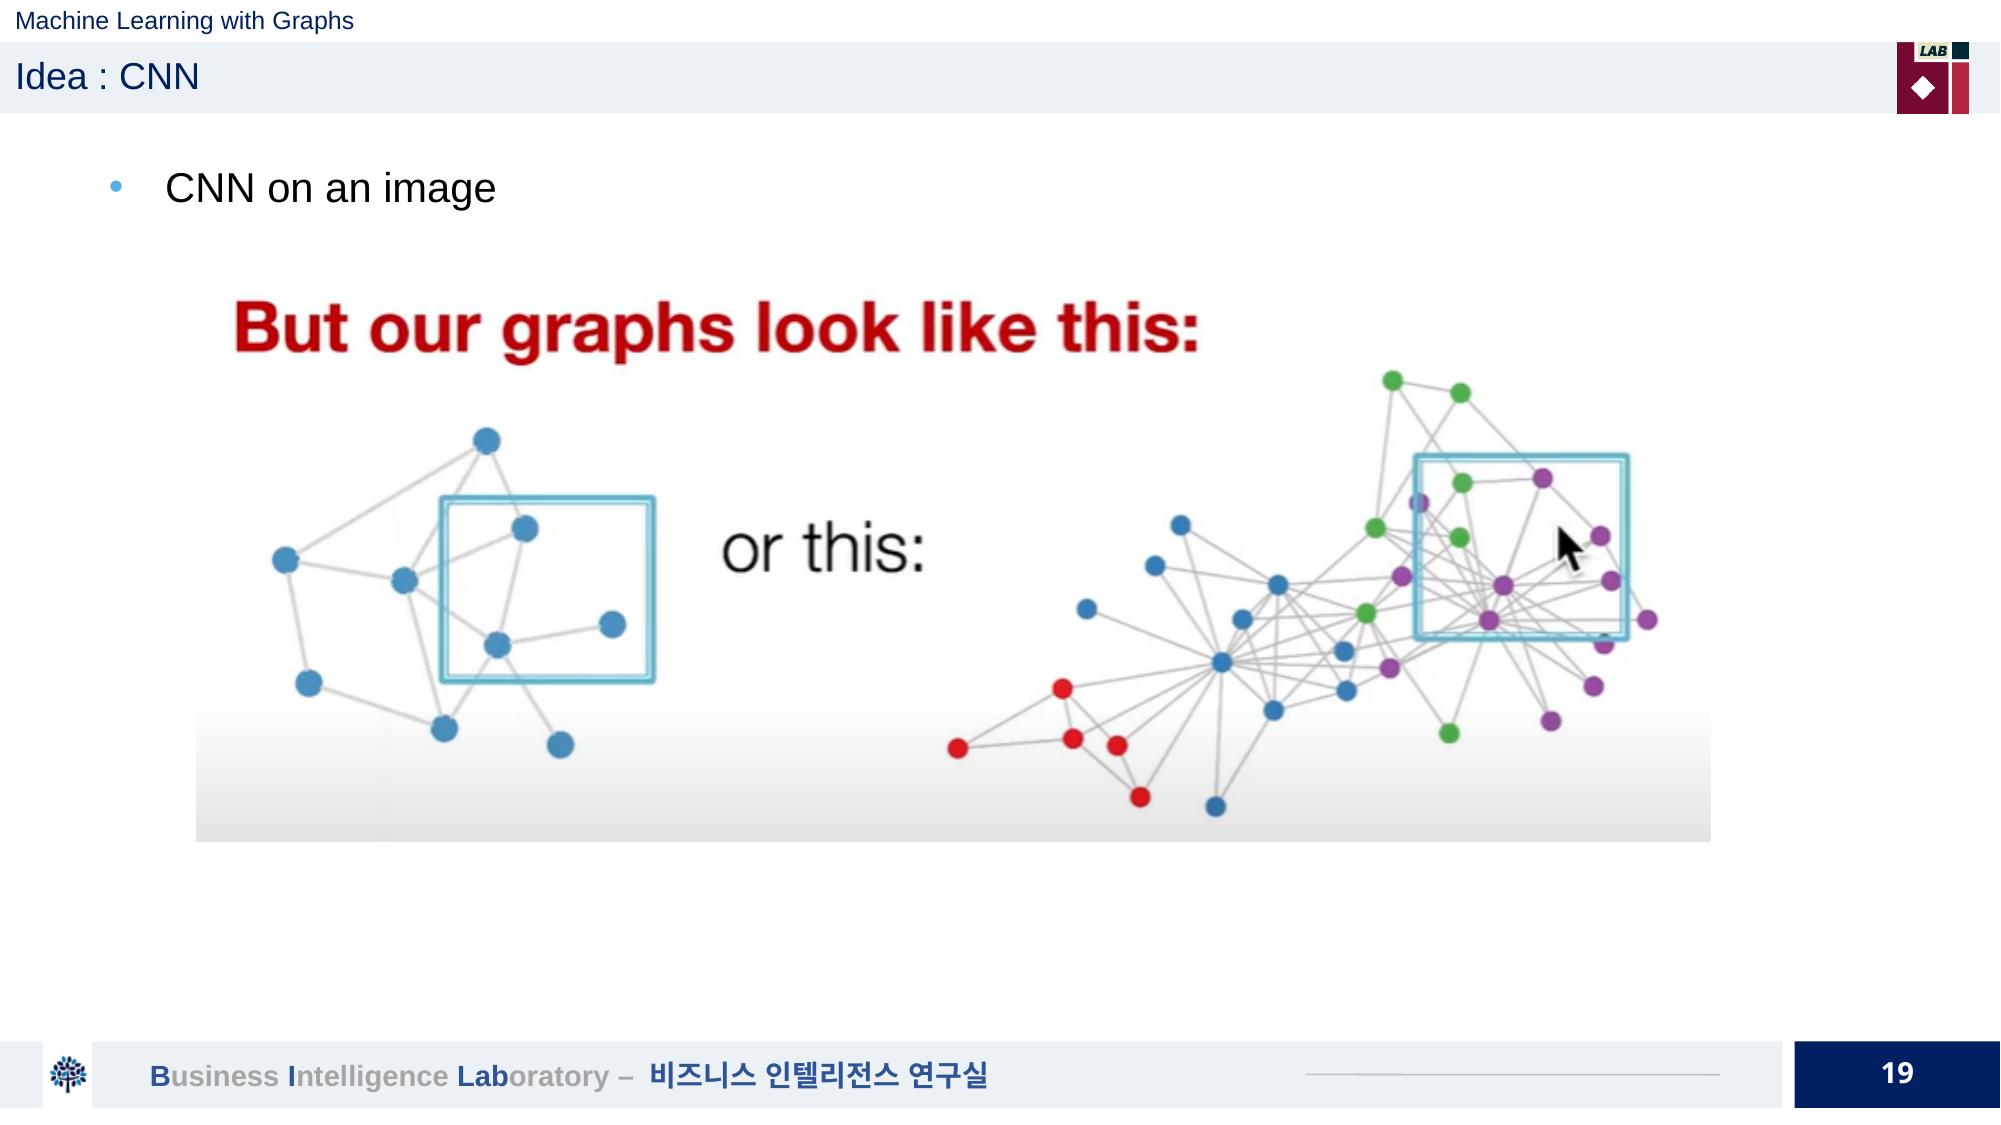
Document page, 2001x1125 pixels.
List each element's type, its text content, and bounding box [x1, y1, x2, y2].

title Machine Learning with Graphs [0, 0, 598, 42]
picture [43, 1041, 92, 1108]
picture [196, 260, 1712, 843]
picture [1897, 41, 1969, 114]
subtitle Idea : CNN [0, 42, 1326, 113]
list CNN on an image [73, 138, 1927, 1028]
slide_number 19 [1825, 1044, 1970, 1105]
